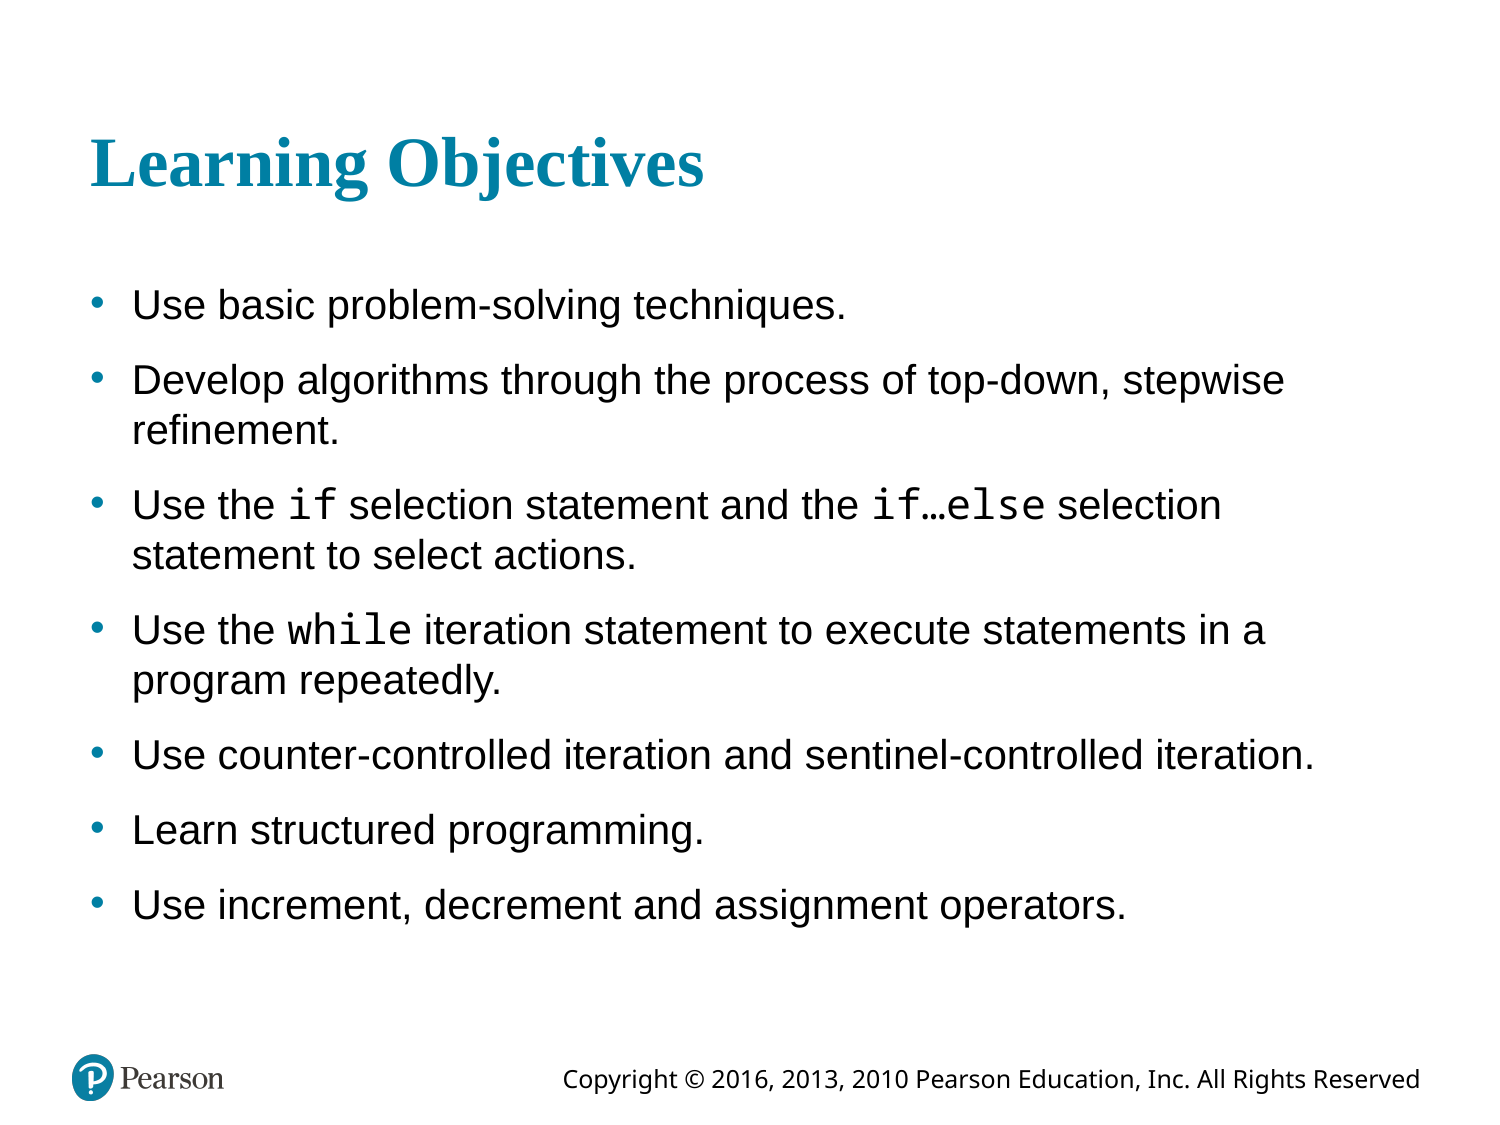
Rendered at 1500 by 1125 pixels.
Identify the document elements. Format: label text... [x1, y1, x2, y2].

picture [72, 1087, 83, 1101]
picture [72, 1054, 88, 1070]
list Use basic problem-solving techniques. Develop algorithms through the process of top-down, stepwise refinement. Use the if selection statement and the if…else selection statement to select actions. Use the while iteration statement to execute statements in a program repeatedly. Use counter-controlled iteration and sentinel-controlled iteration. Learn structured programming. Use increment, decrement and assignment operators. [75, 262, 1425, 1039]
title Learning Objectives [75, 35, 1425, 216]
picture [98, 1054, 224, 1101]
picture [80, 1063, 106, 1088]
